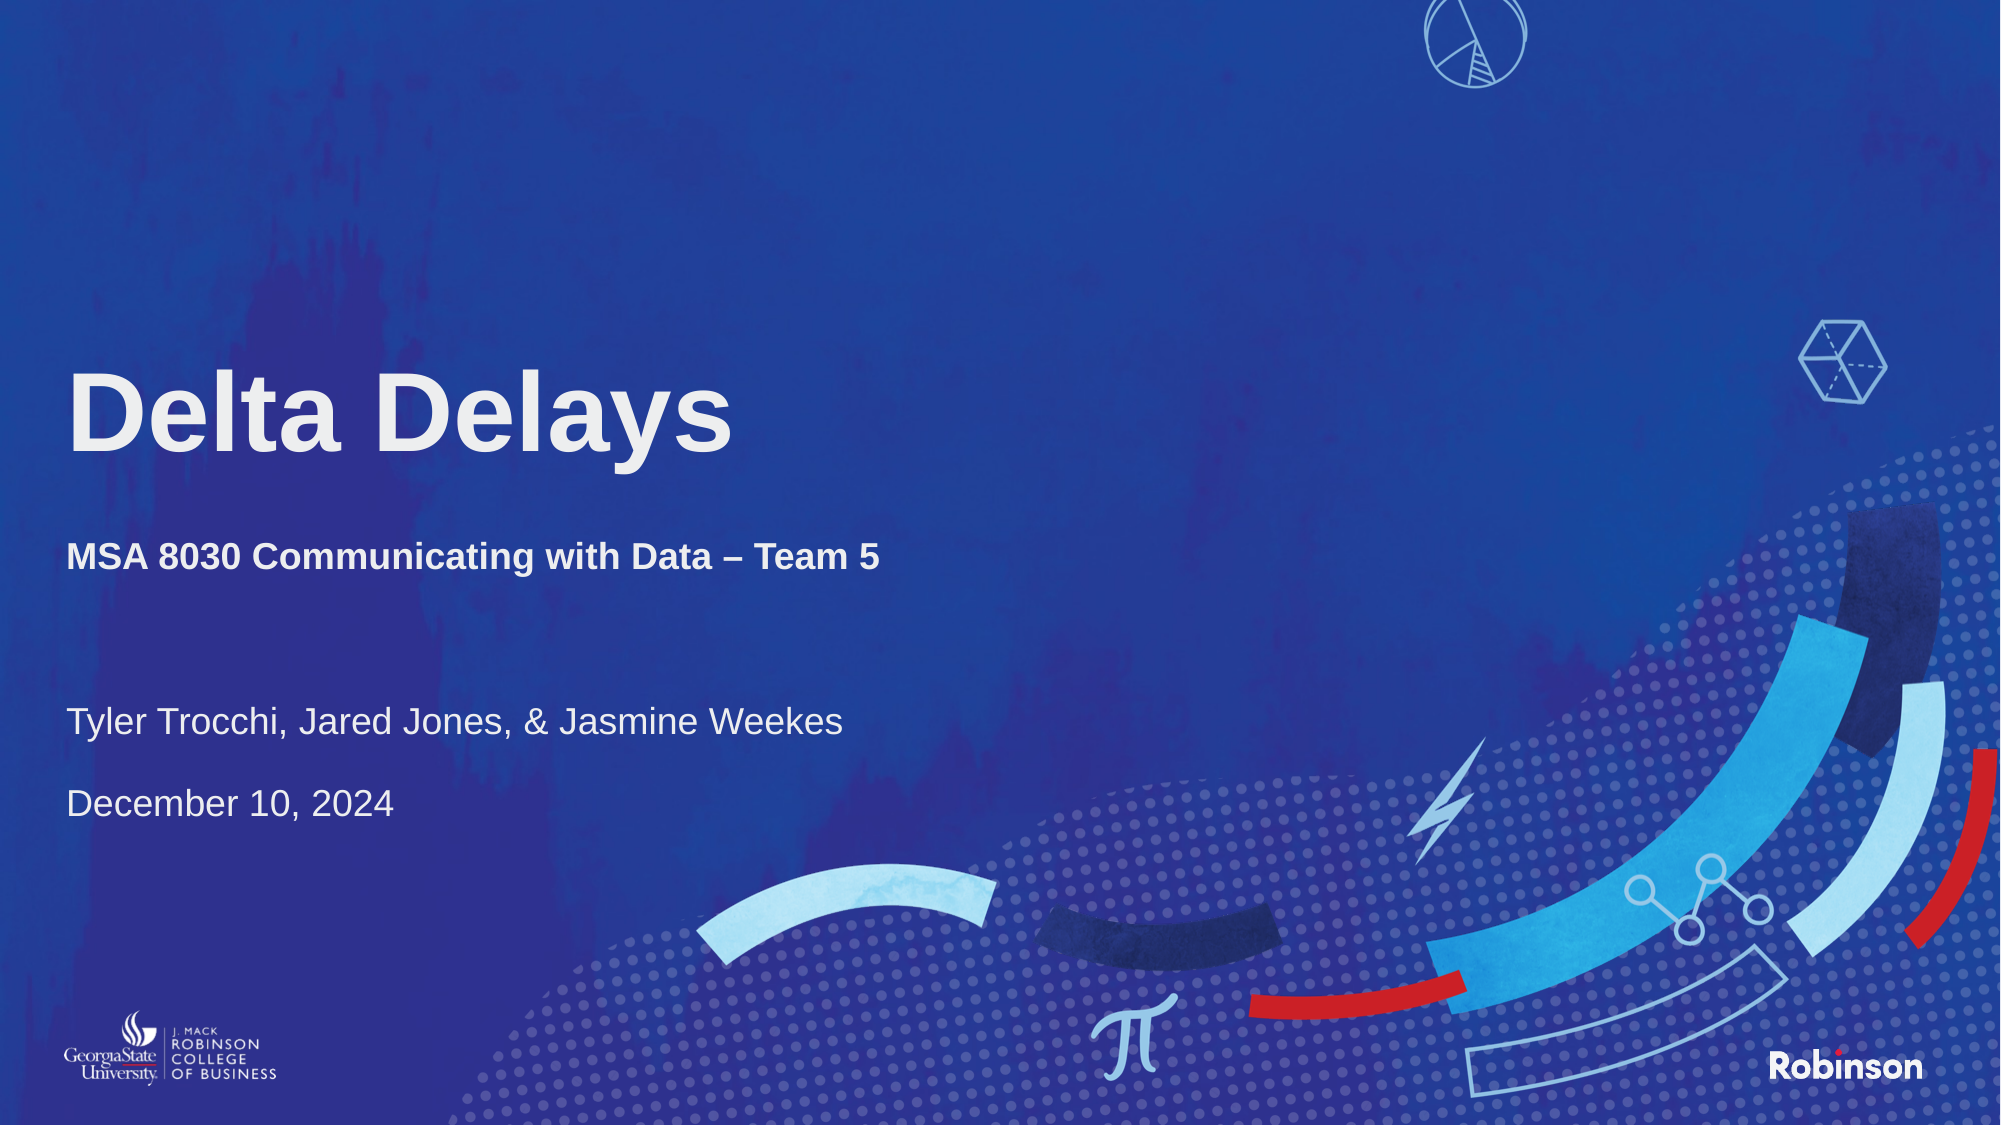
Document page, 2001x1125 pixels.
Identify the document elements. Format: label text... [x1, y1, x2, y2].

title Delta Delays [66, 120, 1567, 473]
picture [0, 0, 2001, 1125]
subtitle MSA 8030 Communicating with Data – Team 5 [66, 532, 1567, 588]
list Tyler Trocchi, Jared Jones, & Jasmine Weekes December 10, 2024 [66, 696, 1076, 748]
